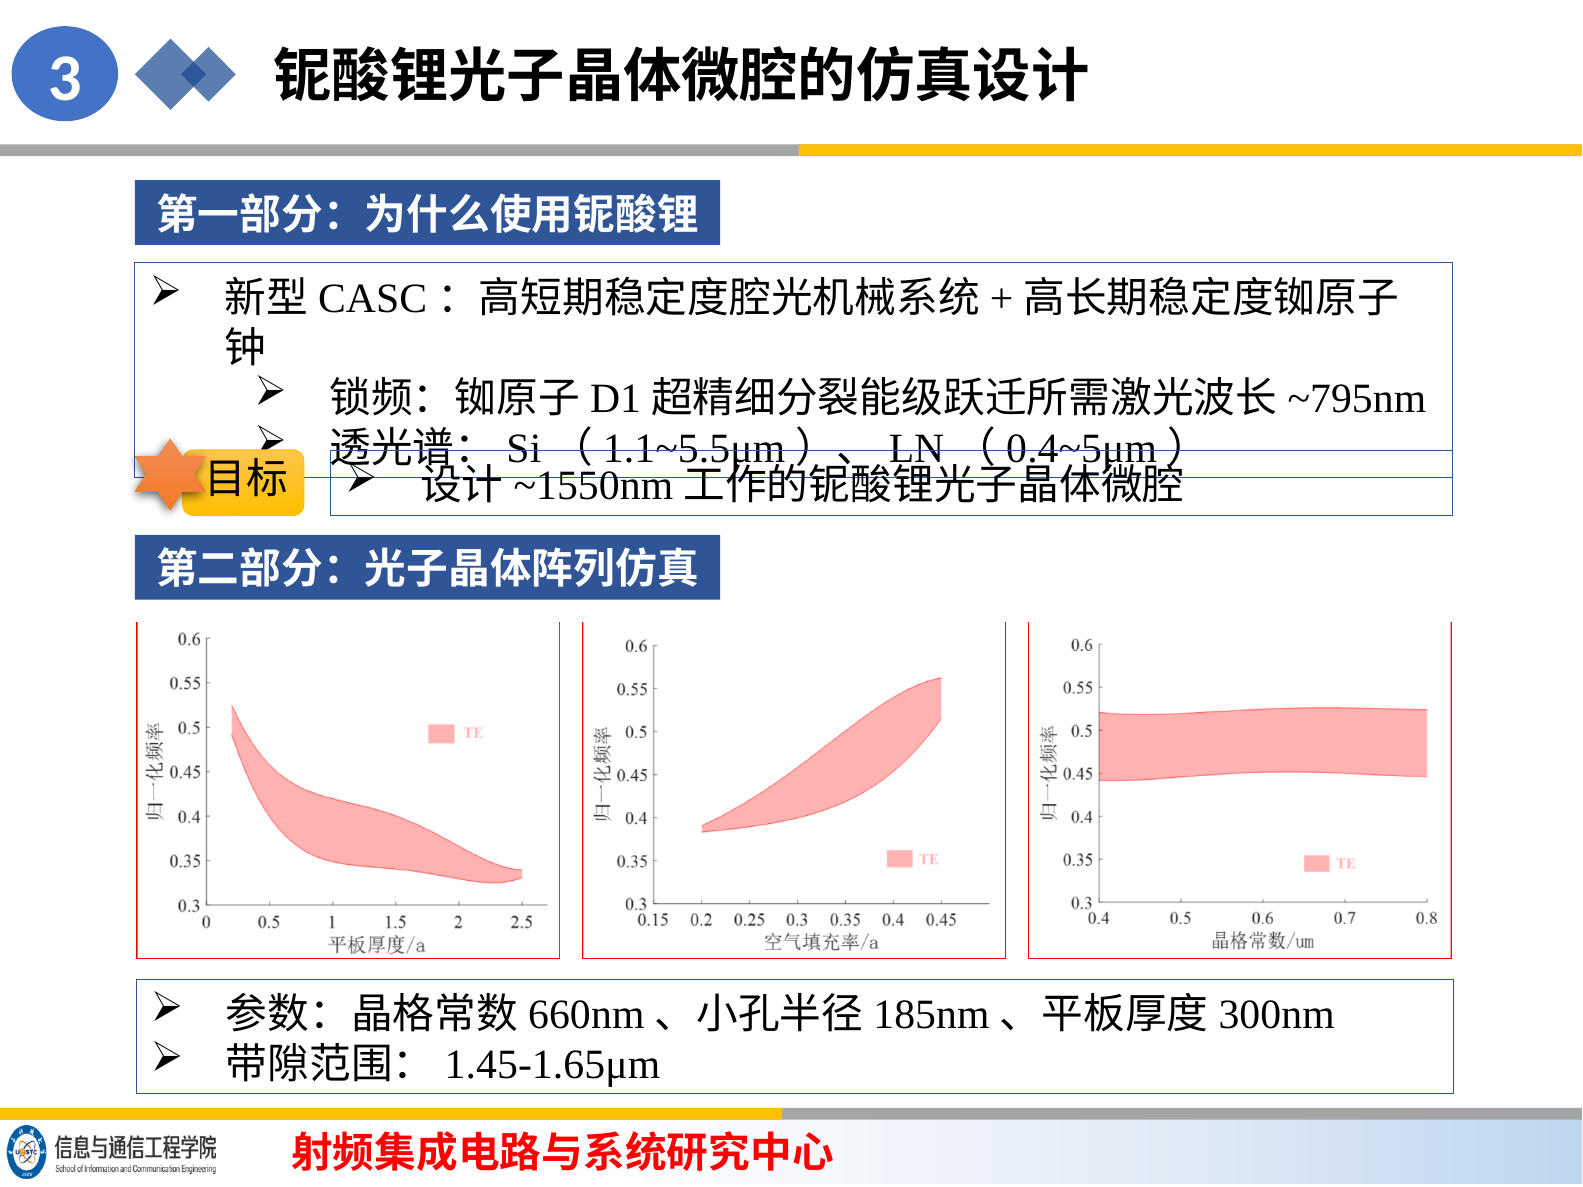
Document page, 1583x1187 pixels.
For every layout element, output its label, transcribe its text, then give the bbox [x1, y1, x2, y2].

text_box [133, 37, 193, 112]
text_box [183, 504, 304, 517]
text_box [179, 45, 238, 104]
text_box 目标 [189, 444, 304, 509]
text_box 新型CASC：高短期稳定度腔光机械系统+高长期稳定度铷原子钟 锁频：铷原子D1超精细分裂能级跃迁所需激光波长~795nm 透光谱：Si（1.1~5.5μm）、LN（0.4~5μm） [134, 262, 1453, 478]
picture [6, 1124, 216, 1179]
text_box 3 [10, 25, 120, 123]
text_box 第二部分：光子晶体阵列仿真 [134, 534, 721, 600]
picture [134, 620, 1453, 960]
text_box 铌酸锂光子晶体微腔的仿真设计 [259, 30, 1105, 116]
text_box 第一部分：为什么使用铌酸锂 [134, 180, 721, 245]
text_box 参数：晶格常数660nm、小孔半径185nm、平板厚度300nm 带隙范围：1.45-1.65μm [136, 979, 1454, 1094]
text_box 设计~1550nm工作的铌酸锂光子晶体微腔 [330, 450, 1453, 516]
text_box [134, 438, 189, 510]
